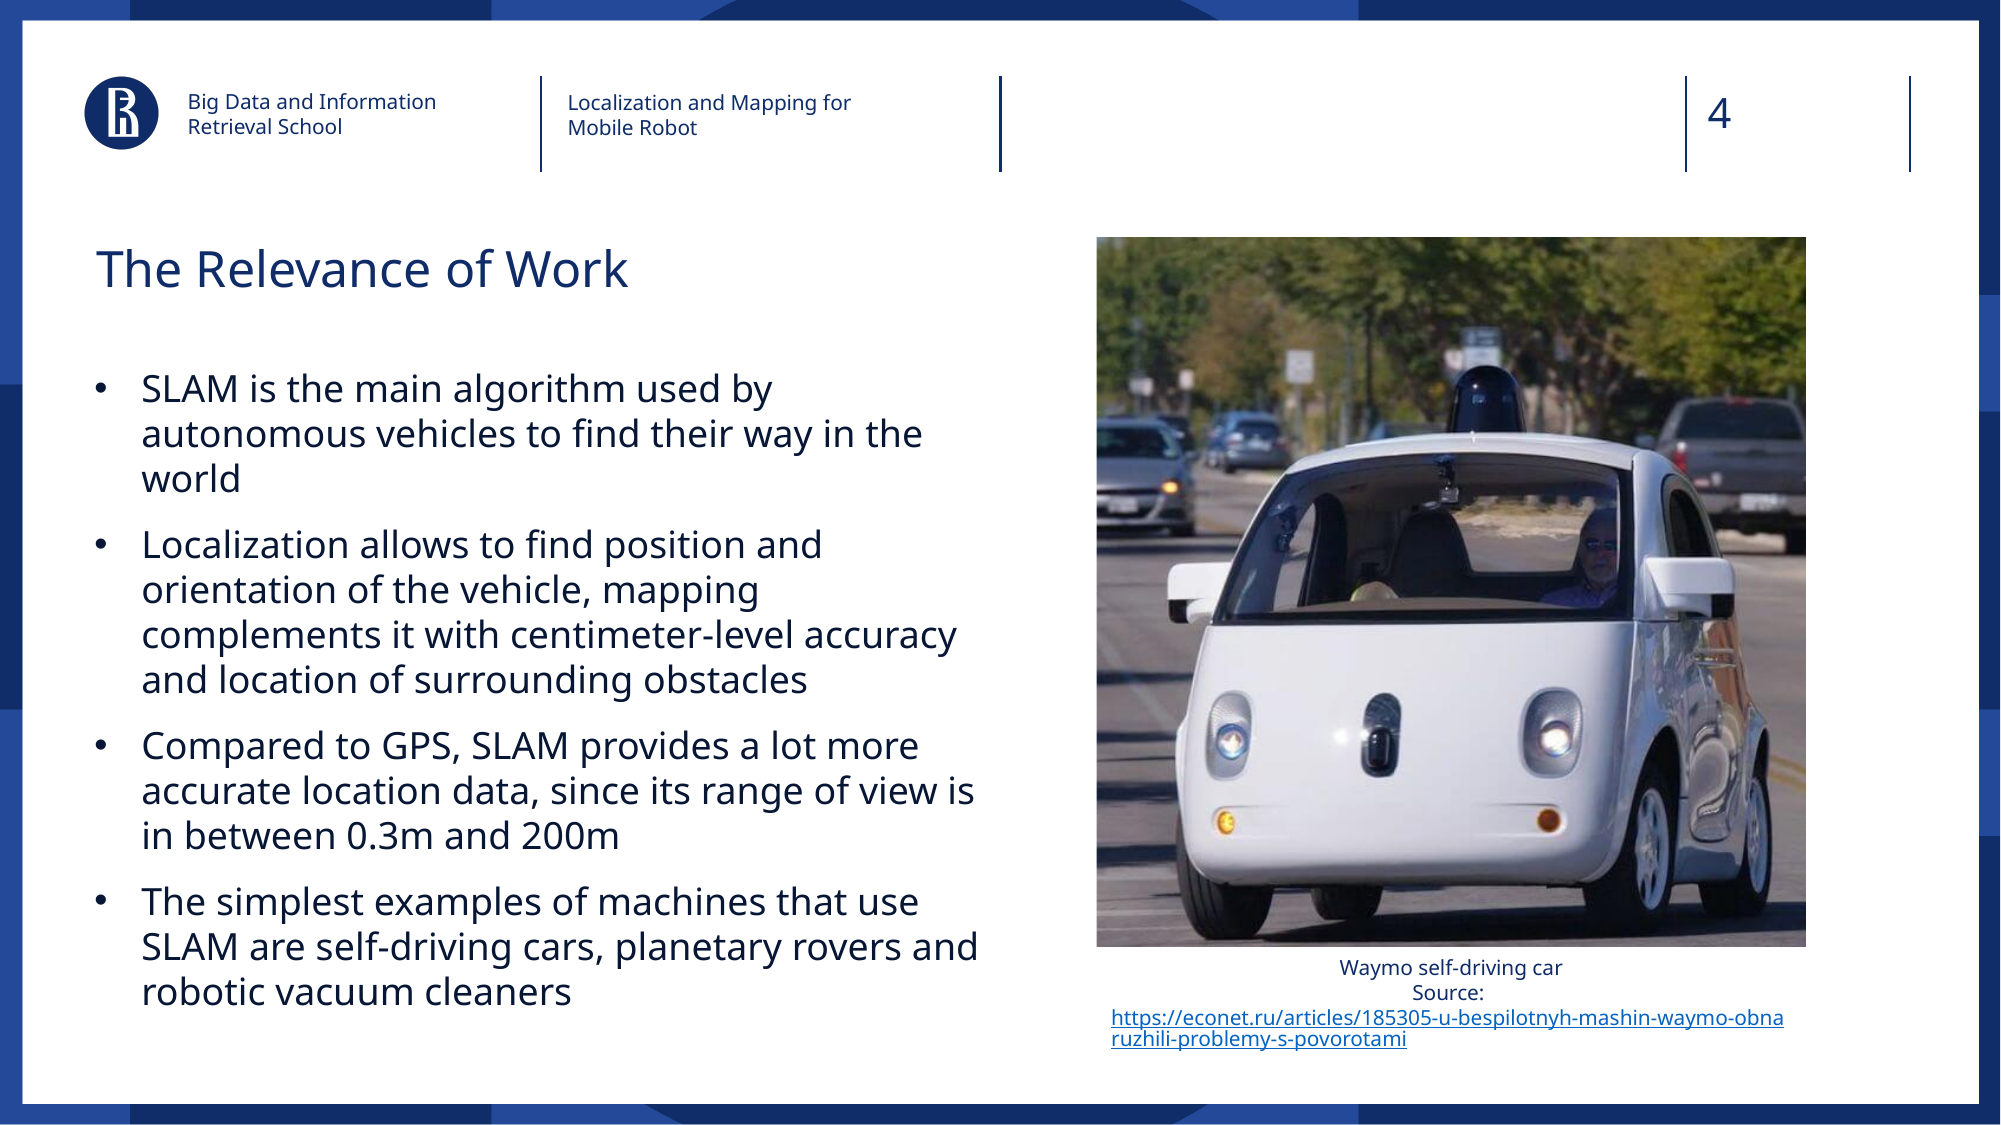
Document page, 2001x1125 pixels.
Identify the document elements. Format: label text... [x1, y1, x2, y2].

list Big Data and Information Retrieval School [187, 88, 500, 157]
text_box Waymo self-driving car Source: https://econet.ru/articles/185305-u-bespilotnyh-mashin-waymo-obnaruzhili-problemy-s-povorotami [1096, 947, 1806, 1040]
title The Relevance of Work [96, 237, 957, 364]
list SLAM is the main algorithm used by autonomous vehicles to find their way in the world Localization allows to find position and orientation of the vehicle, mapping complements it with centimeter-level accuracy and location of surrounding obstacles Compared to GPS, SLAM provides a lot more accurate location data, since its range of view is in between 0.3m and 200m The simplest examples of machines that use SLAM are self-driving cars, planetary rovers and robotic vacuum cleaners [94, 364, 1000, 966]
picture [0, 0, 2001, 1125]
list Localization and Mapping for Mobile Robot [567, 90, 907, 157]
